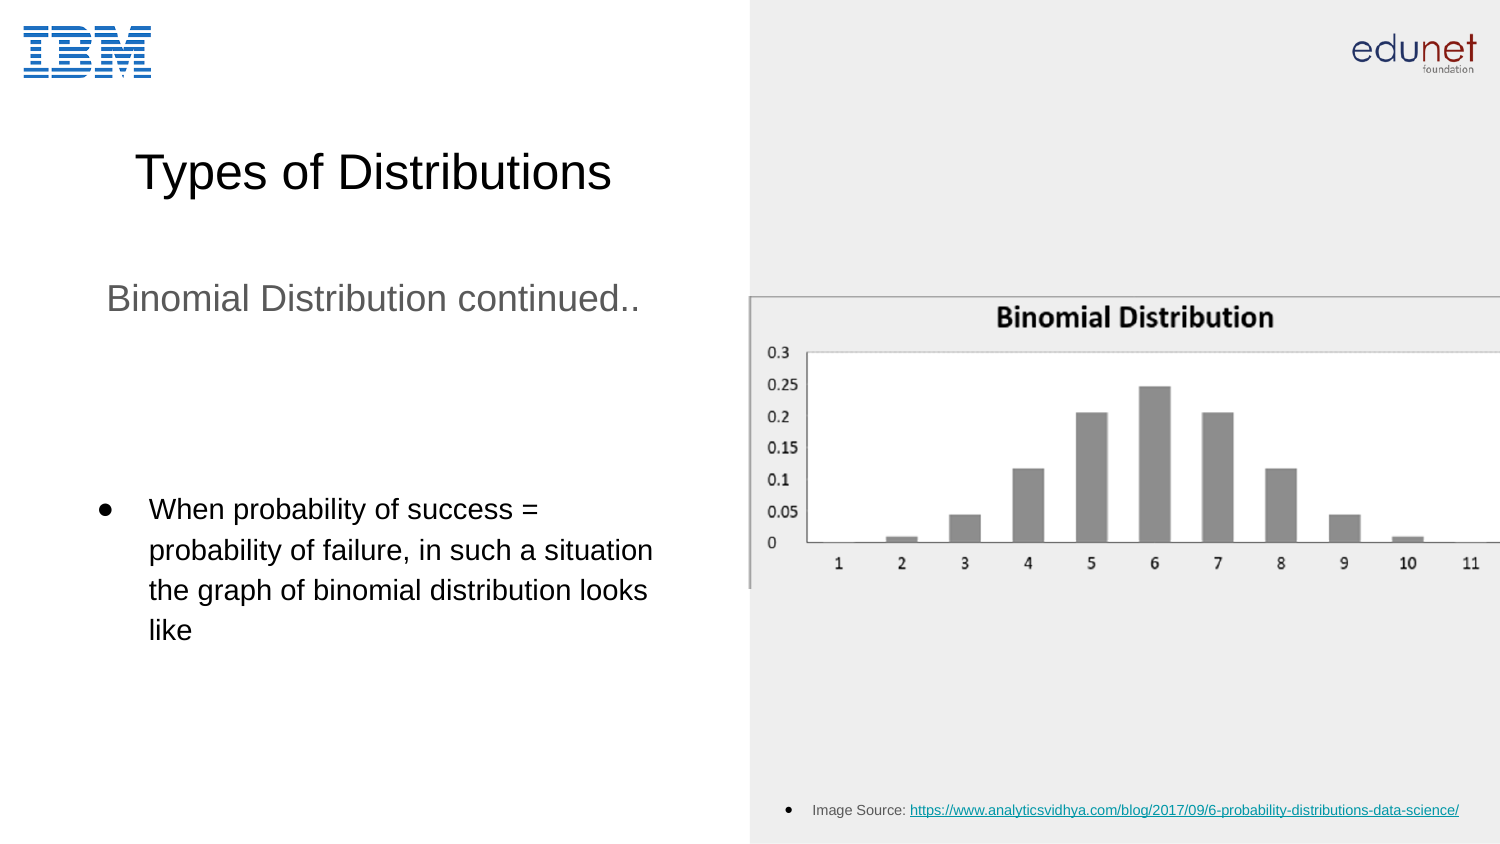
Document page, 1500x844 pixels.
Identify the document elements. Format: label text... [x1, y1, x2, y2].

list When probability of success = probability of failure, in such a situation the graph of binomial distribution looks like [58, 323, 689, 808]
picture [747, 295, 1500, 589]
list Image Source: https://www.analyticsvidhya.com/blog/2017/09/6-probability-distributions-data-science/ [768, 782, 1480, 833]
picture [1350, 26, 1480, 78]
picture [23, 26, 151, 78]
title Types of Distributions [41, 117, 706, 223]
subtitle Binomial Distribution continued.. [41, 251, 706, 341]
